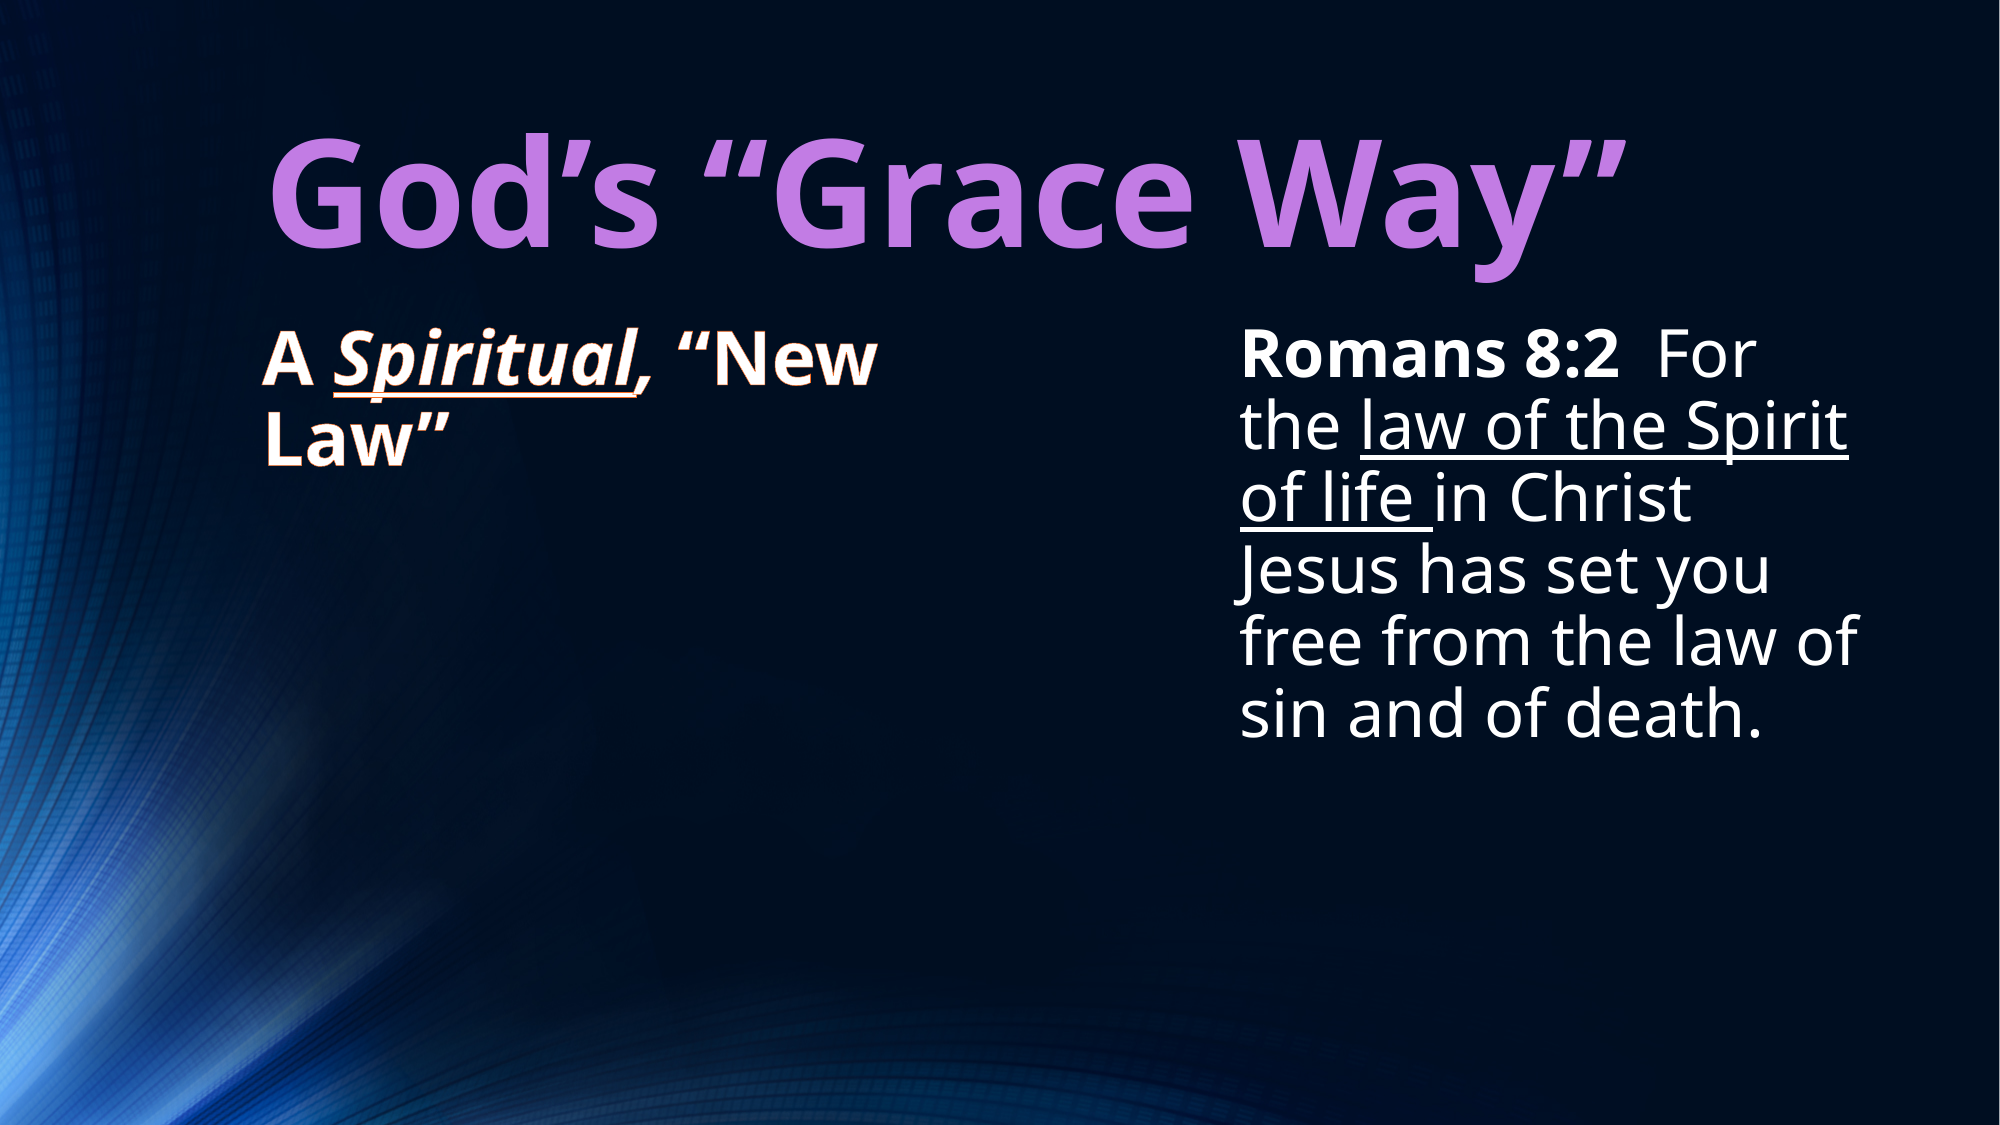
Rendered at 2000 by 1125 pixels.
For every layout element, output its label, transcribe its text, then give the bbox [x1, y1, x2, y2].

list Romans 8:2 For the law of the Spirit of life in Christ Jesus has set you free from the law of sin and of death. [1224, 312, 1885, 988]
list A Spiritual, “New Law” [246, 312, 1088, 988]
title God’s “Grace Way” [249, 62, 1750, 288]
picture [0, 0, 2000, 1125]
